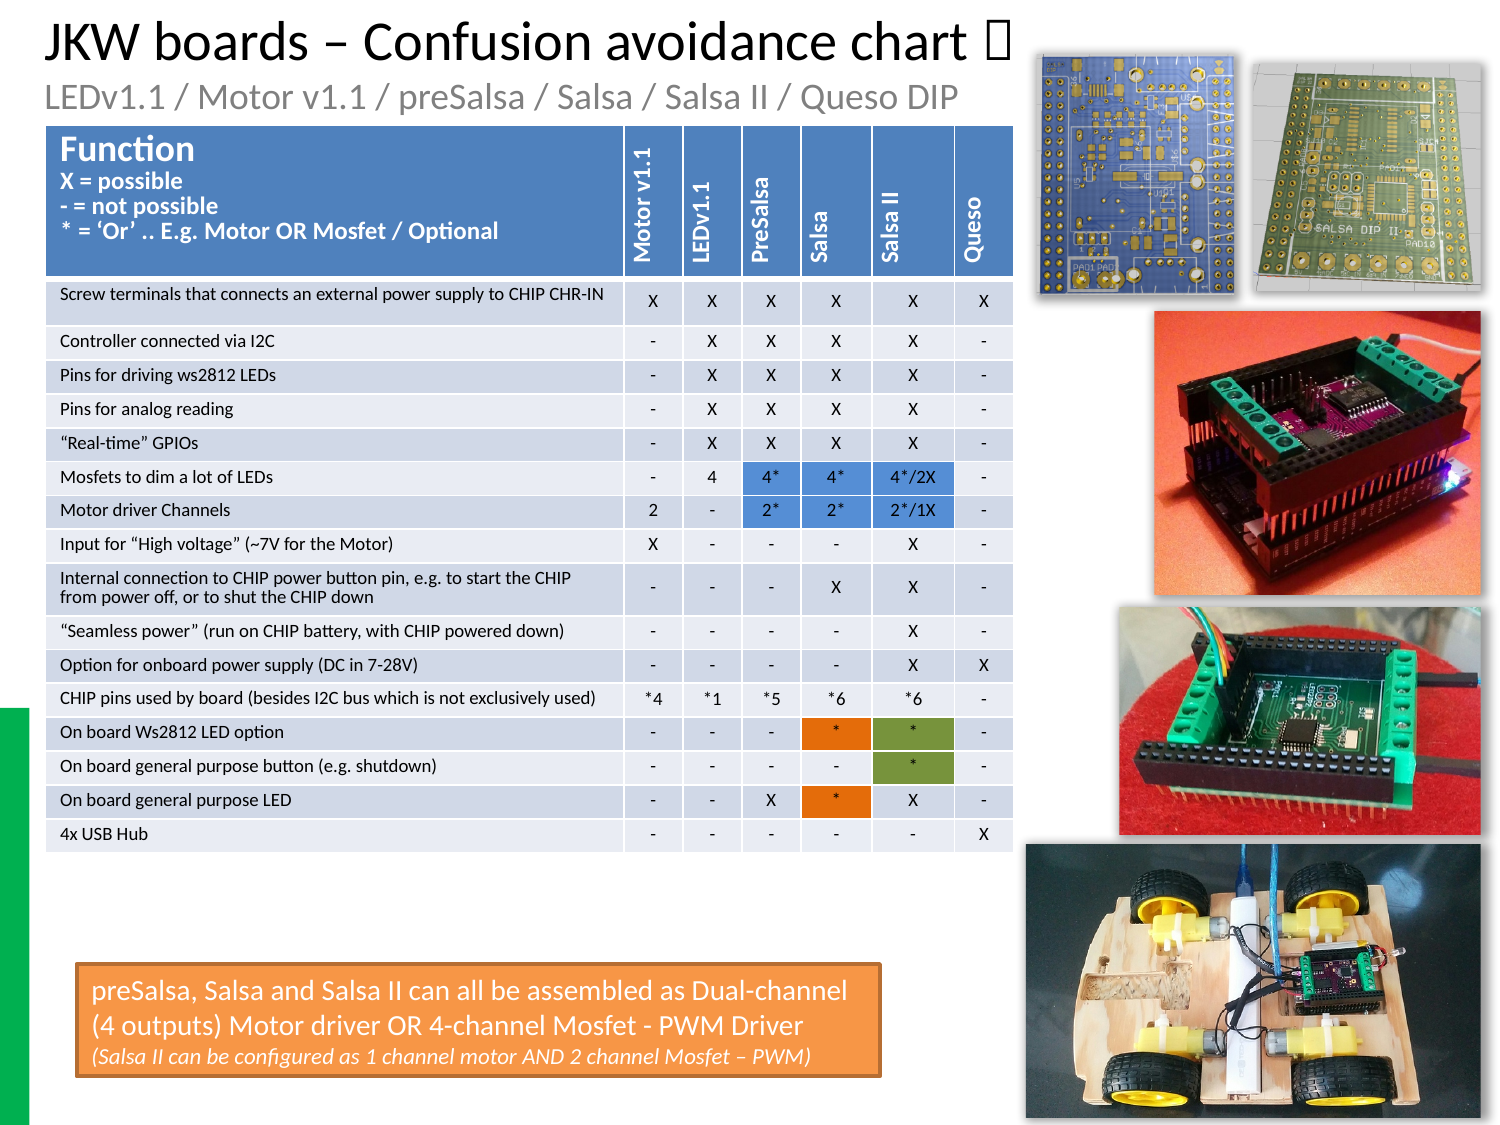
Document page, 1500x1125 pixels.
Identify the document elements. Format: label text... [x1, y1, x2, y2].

text_box preSalsa, Salsa and Salsa II can all be assembled as Dual-channel (4 outputs) Motor driver OR 4-channel Mosfet - PWM Driver (Salsa II can be configured as 1 channel motor AND 2 channel Mosfet – PWM) [75, 962, 882, 1078]
table_cell - [955, 395, 1013, 427]
table_cell - [802, 752, 871, 784]
table_cell * [873, 718, 954, 750]
table_header Queso [955, 126, 1013, 276]
table_cell - [955, 752, 1013, 784]
table_header Function X = possible - = not possible * = ‘Or’ .. E.g. Motor OR Mosfet / Optional [46, 126, 623, 276]
table_cell X [743, 395, 800, 427]
table_cell 2* [802, 496, 871, 528]
table_cell Option for onboard power supply (DC in 7-28V) [46, 650, 623, 682]
table_cell X [873, 650, 954, 682]
picture [1119, 606, 1481, 835]
table_cell 4* [743, 462, 800, 495]
text_box [0, 706, 32, 1125]
table_cell - [955, 361, 1013, 393]
table_cell - [1030, 49, 1245, 126]
table_cell 4*/2X [873, 462, 954, 495]
table_cell Controller connected via I2C [46, 327, 623, 359]
table_cell - [625, 650, 682, 682]
table_cell X [684, 429, 741, 461]
table_cell - [743, 530, 800, 562]
table_cell Screw terminals that connects an external power supply to CHIP CHR-IN [46, 282, 623, 325]
table_cell X [684, 395, 741, 427]
table_cell X [873, 429, 954, 461]
table_cell * [873, 752, 954, 784]
table_header LEDv1.1 [684, 126, 741, 276]
table_cell - [625, 820, 682, 852]
table_cell *6 [802, 684, 871, 716]
table_cell X [802, 429, 871, 461]
table_cell X [955, 650, 1013, 682]
table_cell * [802, 786, 871, 818]
table_cell X [684, 361, 741, 393]
table_cell X [743, 282, 800, 325]
picture [1253, 63, 1481, 291]
table_cell X [625, 282, 682, 325]
table_header Motor v1.1 [625, 126, 682, 276]
table_cell - [625, 752, 682, 784]
table_cell - [684, 530, 741, 562]
table_cell On board general purpose LED [46, 786, 623, 818]
table_cell - [625, 361, 682, 393]
table_cell On board Ws2812 LED option [46, 718, 623, 750]
table_cell - [684, 617, 741, 649]
table_cell X [743, 327, 800, 359]
table_cell X [873, 395, 954, 427]
table_cell - [802, 617, 871, 649]
table_cell X [873, 327, 954, 359]
table_cell - [743, 820, 800, 852]
table_cell 4x USB Hub [46, 820, 623, 852]
table_cell X [743, 361, 800, 393]
table_cell - [743, 752, 800, 784]
table_cell X [873, 282, 954, 325]
table_cell - [684, 786, 741, 818]
table_cell - [955, 786, 1013, 818]
table_cell - [955, 564, 1013, 615]
table_cell Mosfets to dim a lot of LEDs [46, 462, 623, 495]
table_cell - [625, 786, 682, 818]
table_cell *6 [873, 684, 954, 716]
table_cell - [684, 718, 741, 750]
table_cell - [684, 752, 741, 784]
table_cell - [955, 684, 1013, 716]
table_cell - [625, 327, 682, 359]
table_cell - [625, 462, 682, 495]
table_cell X [873, 530, 954, 562]
table_header PreSalsa [743, 126, 800, 276]
table_cell - [684, 496, 741, 528]
table_cell - [684, 820, 741, 852]
table_cell Pins for driving ws2812 LEDs [46, 361, 623, 393]
table_cell 2 [625, 496, 682, 528]
table_cell X [955, 282, 1013, 325]
table_cell X [743, 429, 800, 461]
table_cell 4 [684, 462, 741, 495]
table_cell - [873, 820, 954, 852]
picture [1154, 311, 1481, 595]
table_cell Internal connection to CHIP power button pin, e.g. to start the CHIP from power off, or to shut the CHIP down [46, 564, 623, 615]
table_cell - [625, 395, 682, 427]
table_cell Input for “High voltage” (~7V for the Motor) [46, 530, 623, 562]
table_cell Motor driver Channels [46, 496, 623, 528]
table_cell - [625, 429, 682, 461]
table_cell *5 [743, 684, 800, 716]
table_cell 2* [743, 496, 800, 528]
table_cell - [684, 564, 741, 615]
table_cell - [625, 564, 682, 615]
table_cell On board general purpose button (e.g. shutdown) [46, 752, 623, 784]
table_cell - [955, 429, 1013, 461]
table_cell X [955, 820, 1013, 852]
table_cell - [743, 564, 800, 615]
table_cell CHIP pins used by board (besides I2C bus which is not exclusively used) [46, 684, 623, 716]
table_cell - [955, 496, 1013, 528]
table_cell X [743, 786, 800, 818]
table_cell - [802, 530, 871, 562]
table_cell - [743, 718, 800, 750]
table_cell X [873, 617, 954, 649]
table_cell - [625, 718, 682, 750]
table_cell - [802, 820, 871, 852]
table_cell - [955, 462, 1013, 495]
picture [1036, 54, 1235, 295]
table_cell - [684, 650, 741, 682]
table_cell - [955, 327, 1013, 359]
table_header Salsa [802, 126, 871, 276]
table_cell X [802, 395, 871, 427]
table_cell X [802, 361, 871, 393]
table_cell - [955, 530, 1013, 562]
table_cell X [684, 327, 741, 359]
table_cell - [743, 650, 800, 682]
table_cell - [955, 617, 1013, 649]
table_cell X [684, 282, 741, 325]
table_cell “Seamless power” (run on CHIP battery, with CHIP powered down) [46, 617, 623, 649]
table_cell - [802, 650, 871, 682]
table_cell X [873, 786, 954, 818]
table_cell X [873, 564, 954, 615]
table_cell X [802, 327, 871, 359]
picture [1025, 844, 1481, 1118]
table_cell - [625, 617, 682, 649]
table_cell Pins for analog reading [46, 395, 623, 427]
table_cell “Real-time” GPIOs [46, 429, 623, 461]
table_cell X [802, 282, 871, 325]
table_cell *4 [625, 684, 682, 716]
text_box JKW boards – Confusion avoidance chart  LEDv1.1 / Motor v1.1 / preSalsa / Salsa / Salsa II / Queso DIP [29, 0, 1341, 126]
table_header Salsa II [873, 126, 954, 276]
table_cell - [743, 617, 800, 649]
table_cell - [955, 718, 1013, 750]
table_cell 2*/1X [873, 496, 954, 528]
table_cell 4* [802, 462, 871, 495]
table_cell *1 [684, 684, 741, 716]
table_cell X [873, 361, 954, 393]
table_cell X [625, 530, 682, 562]
table_cell * [802, 718, 871, 750]
table_cell X [802, 564, 871, 615]
